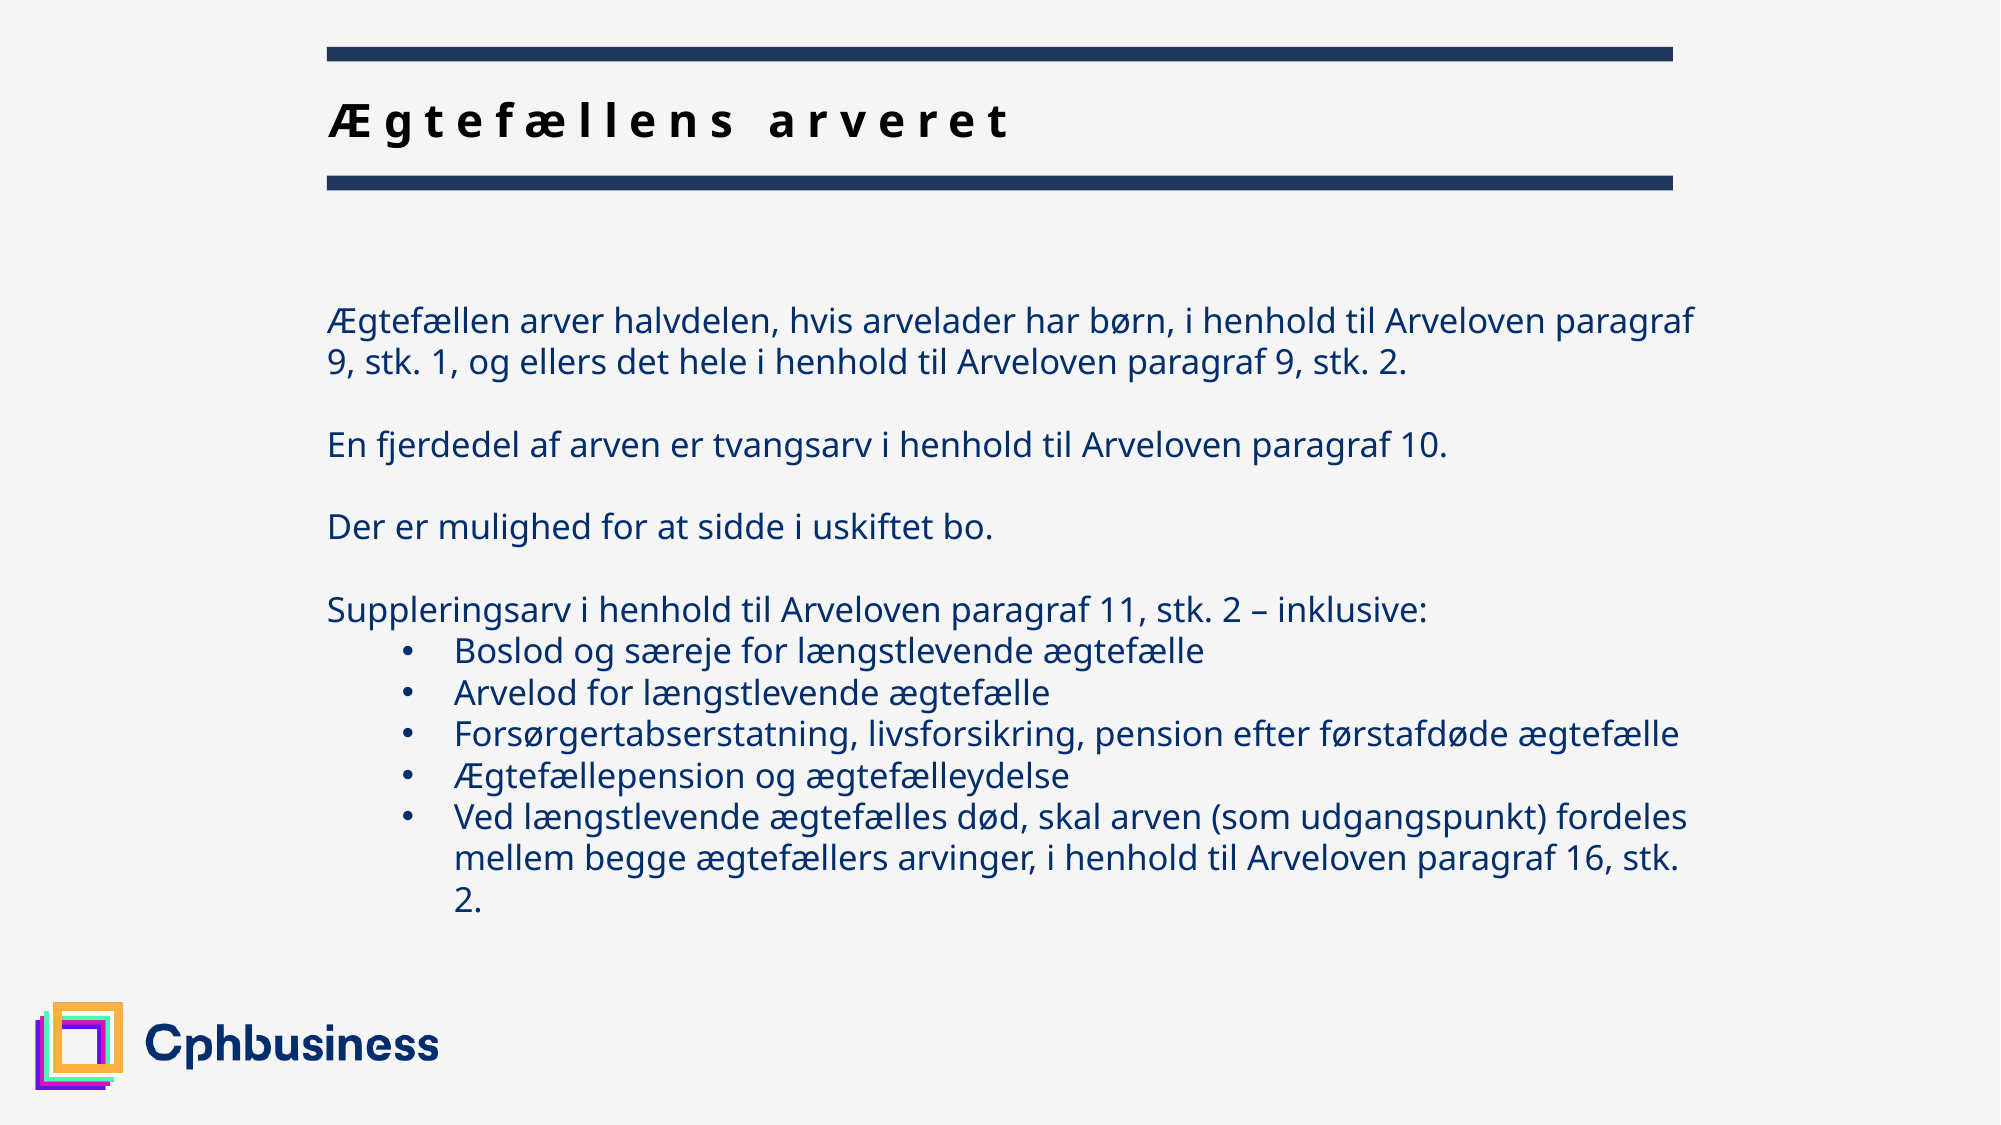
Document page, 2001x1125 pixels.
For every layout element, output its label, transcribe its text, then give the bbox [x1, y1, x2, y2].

text_box [326, 46, 1673, 62]
title Ægtefællens arveret [326, 26, 1729, 217]
text_box [326, 175, 1673, 191]
text_box Ægtefællen arver halvdelen, hvis arvelader har børn, i henhold til Arveloven paragraf 9, stk. 1, og ellers det hele i henhold til Arveloven paragraf 9, stk. 2. En fjerdedel af arven er tvangsarv i henhold til Arveloven paragraf 10. Der er mulighed for at sidde i uskiftet bo. Suppleringsarv i henhold til Arveloven paragraf 11, stk. 2 – inklusive: Boslod og særeje for længstlevende ægtefælle Arvelod for længstlevende ægtefælle Forsørgertabserstatning, livsforsikring, pension efter førstafdøde ægtefælle Ægtefællepension og ægtefælleydelse Ved længstlevende ægtefælles død, skal arven (som udgangspunkt) fordeles mellem begge ægtefællers arvinger, i henhold til Arveloven paragraf 16, stk. 2. [326, 268, 1700, 919]
picture [0, 967, 473, 1125]
